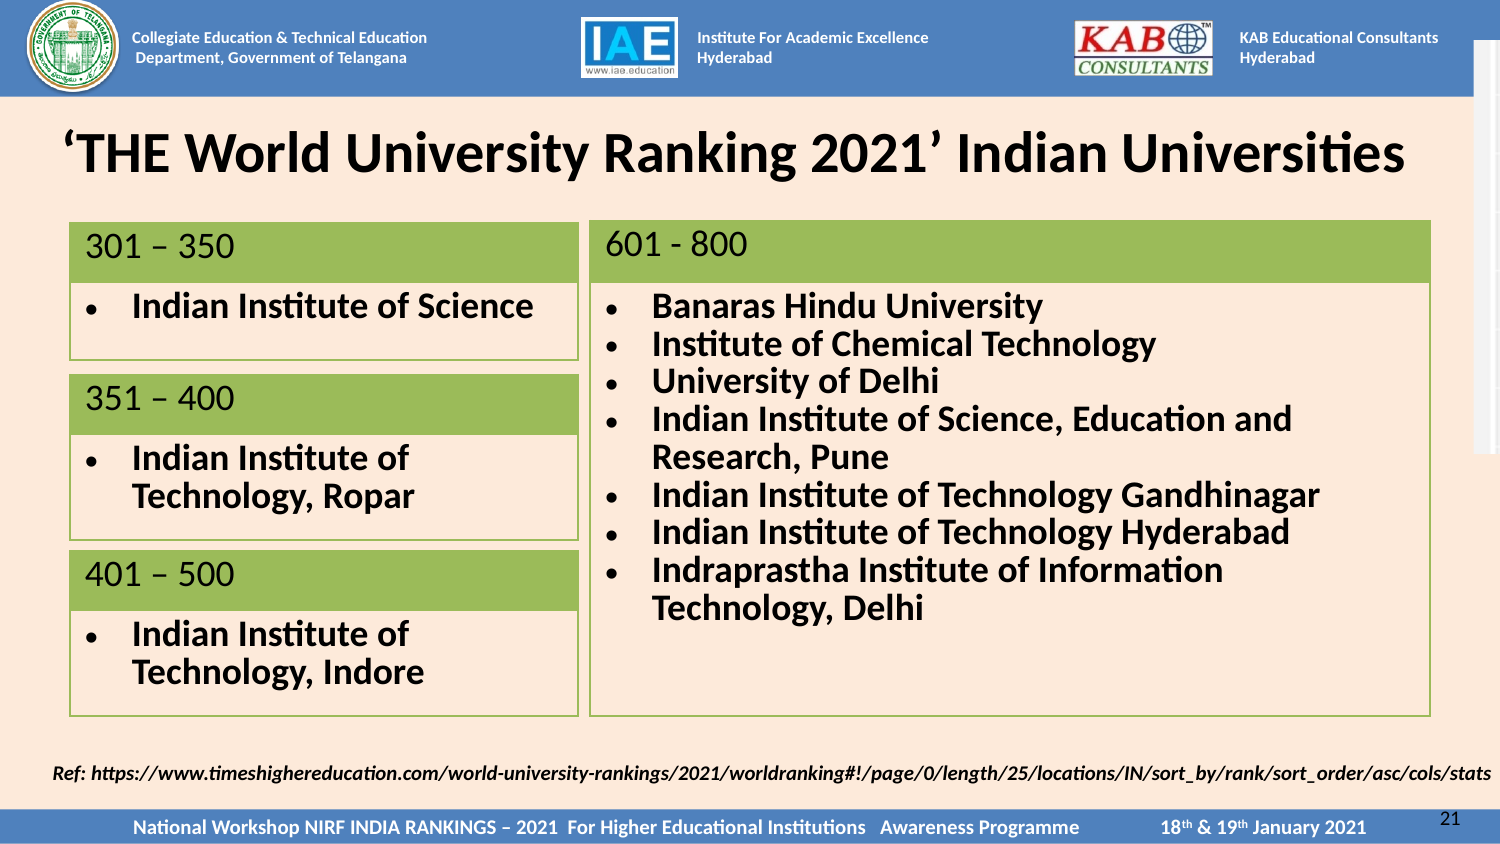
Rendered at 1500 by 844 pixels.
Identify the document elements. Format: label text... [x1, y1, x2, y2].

picture [24, 0, 121, 96]
table_header 351 – 400 [71, 376, 577, 435]
table_cell Indian Institute of Science [71, 283, 577, 359]
picture [581, 17, 678, 78]
table_header 601 - 800 [591, 222, 1429, 283]
text_box Ref: https://www.timeshighereducation.com/world-university-rankings/2021/worldranking#!/page/0/length/25/locations/IN/sort_by/rank/sort_order/asc/cols/stats [37, 751, 1500, 792]
table_header 401 – 500 [71, 552, 577, 611]
table_cell Indian Institute of Technology, Indore [71, 611, 577, 715]
table_cell Indian Institute of Technology, Ropar [71, 435, 577, 539]
picture [1473, 40, 1500, 454]
table_header 301 – 350 [71, 224, 577, 283]
table_cell Banaras Hindu University Institute of Chemical Technology University of Delhi Indian Institute of Science, Education and Research, Pune Indian Institute of Technology Gandhinagar Indian Institute of Technology Hyderabad Indraprastha Institute of Information Technology, Delhi [591, 283, 1429, 715]
picture [1074, 20, 1213, 76]
title ‘THE World University Ranking 2021’ Indian Universities [47, 106, 1448, 248]
